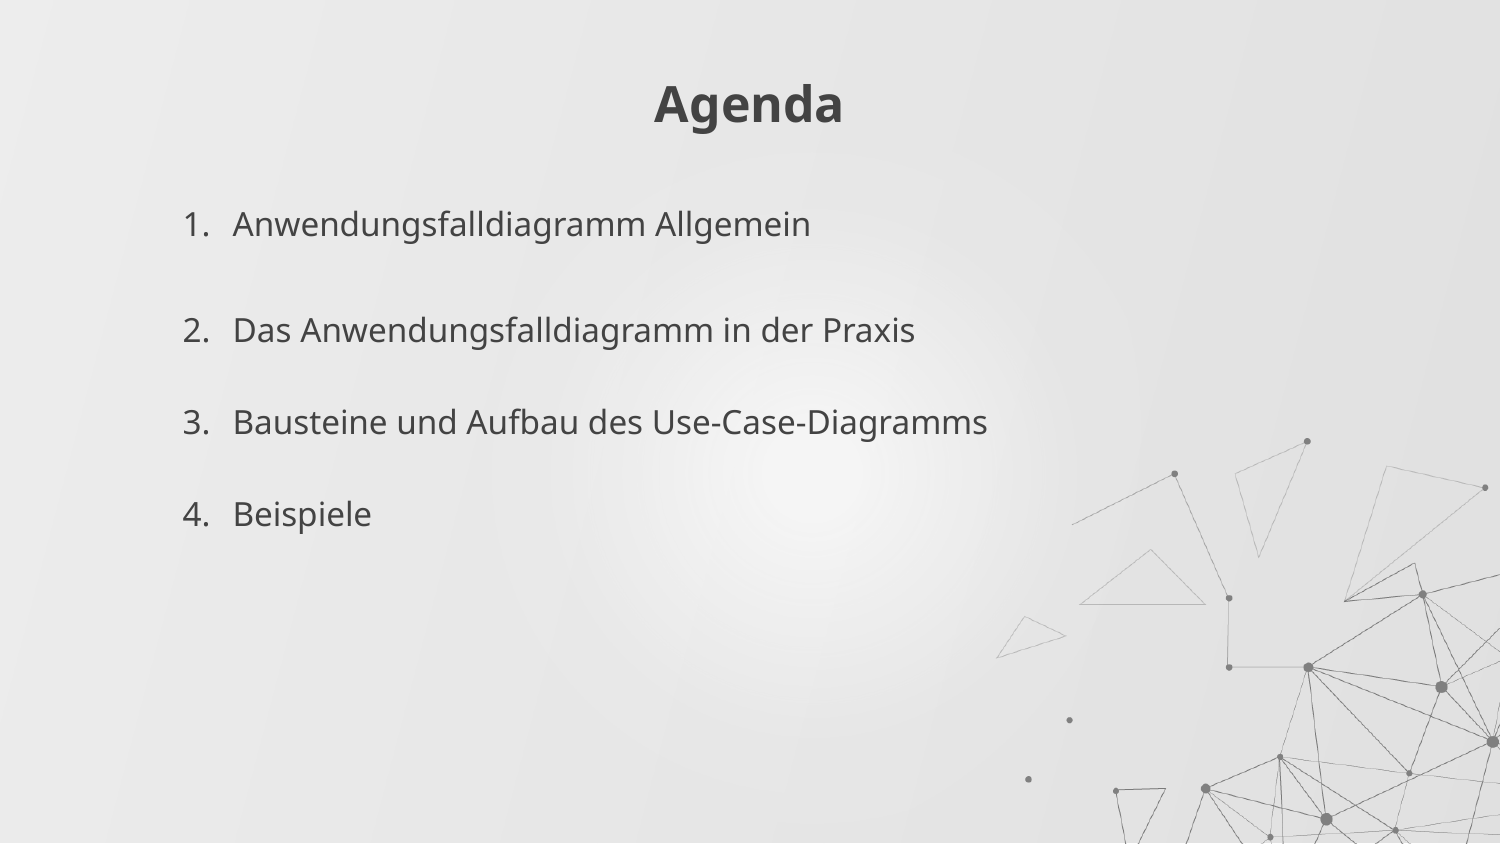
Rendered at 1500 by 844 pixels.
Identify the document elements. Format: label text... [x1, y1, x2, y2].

title Agenda [322, 57, 1178, 214]
picture [0, 0, 1500, 844]
list Anwendungsfalldiagramm Allgemein Das Anwendungsfalldiagramm in der Praxis Bausteine und Aufbau des Use-Case-Diagramms Beispiele [142, 187, 1278, 764]
